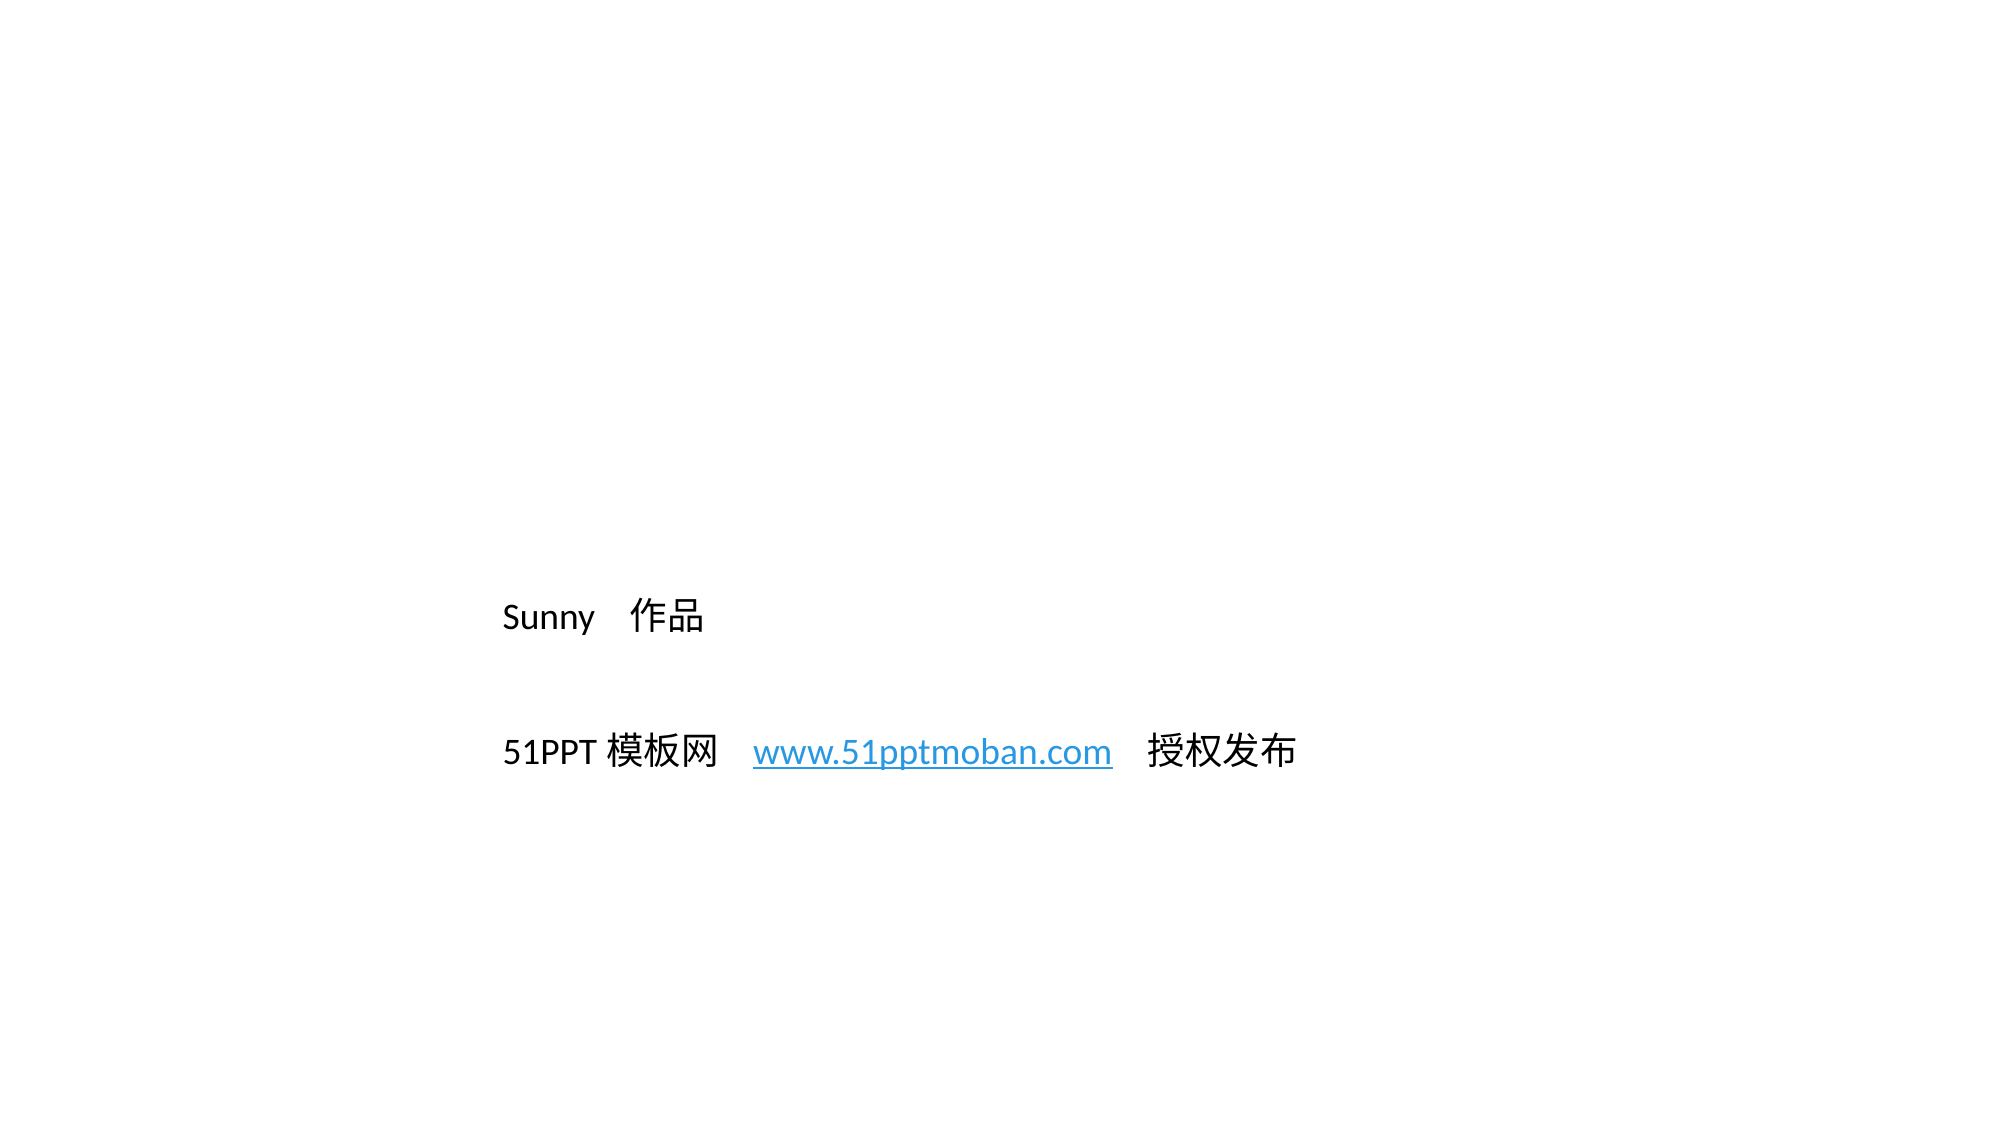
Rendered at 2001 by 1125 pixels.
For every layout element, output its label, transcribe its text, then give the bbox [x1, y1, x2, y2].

text_box Sunny 作品 51PPT模板网 www.51pptmoban.com 授权发布 [487, 584, 1313, 779]
